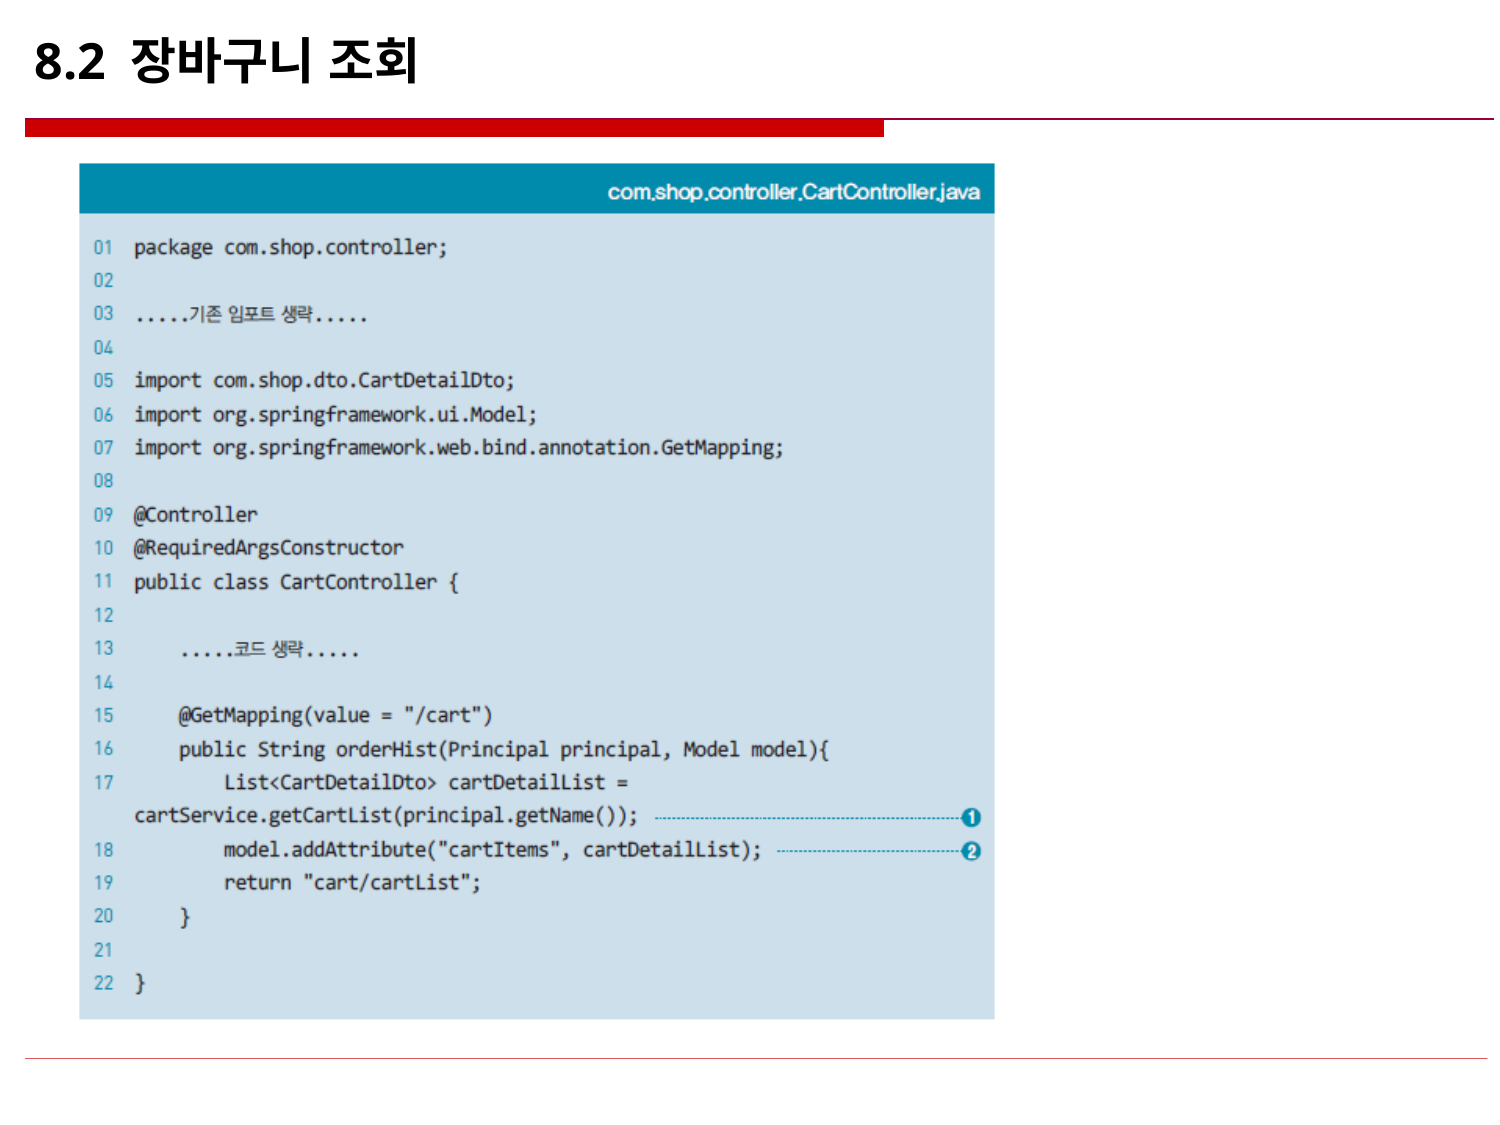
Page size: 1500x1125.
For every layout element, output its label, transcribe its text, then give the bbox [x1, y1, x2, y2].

title 8.2 장바구니 조회 [19, 23, 1370, 96]
picture [64, 148, 1009, 1029]
